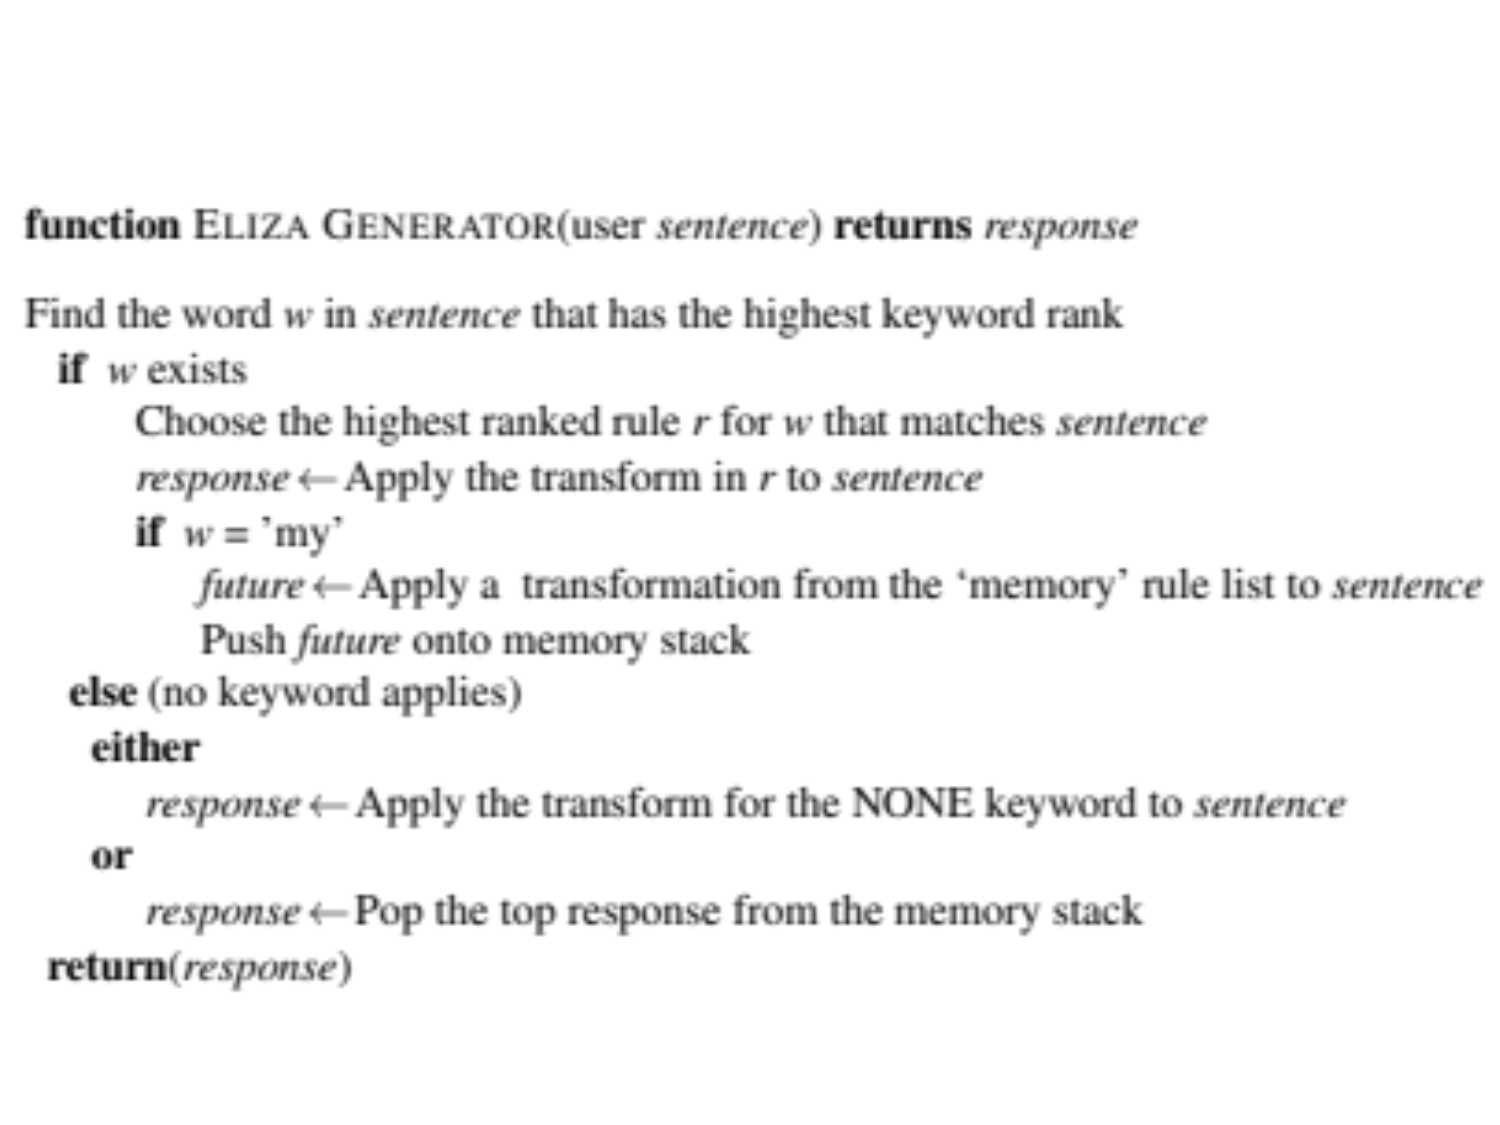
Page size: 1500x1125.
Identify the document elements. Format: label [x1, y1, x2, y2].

list [20, 203, 1500, 993]
